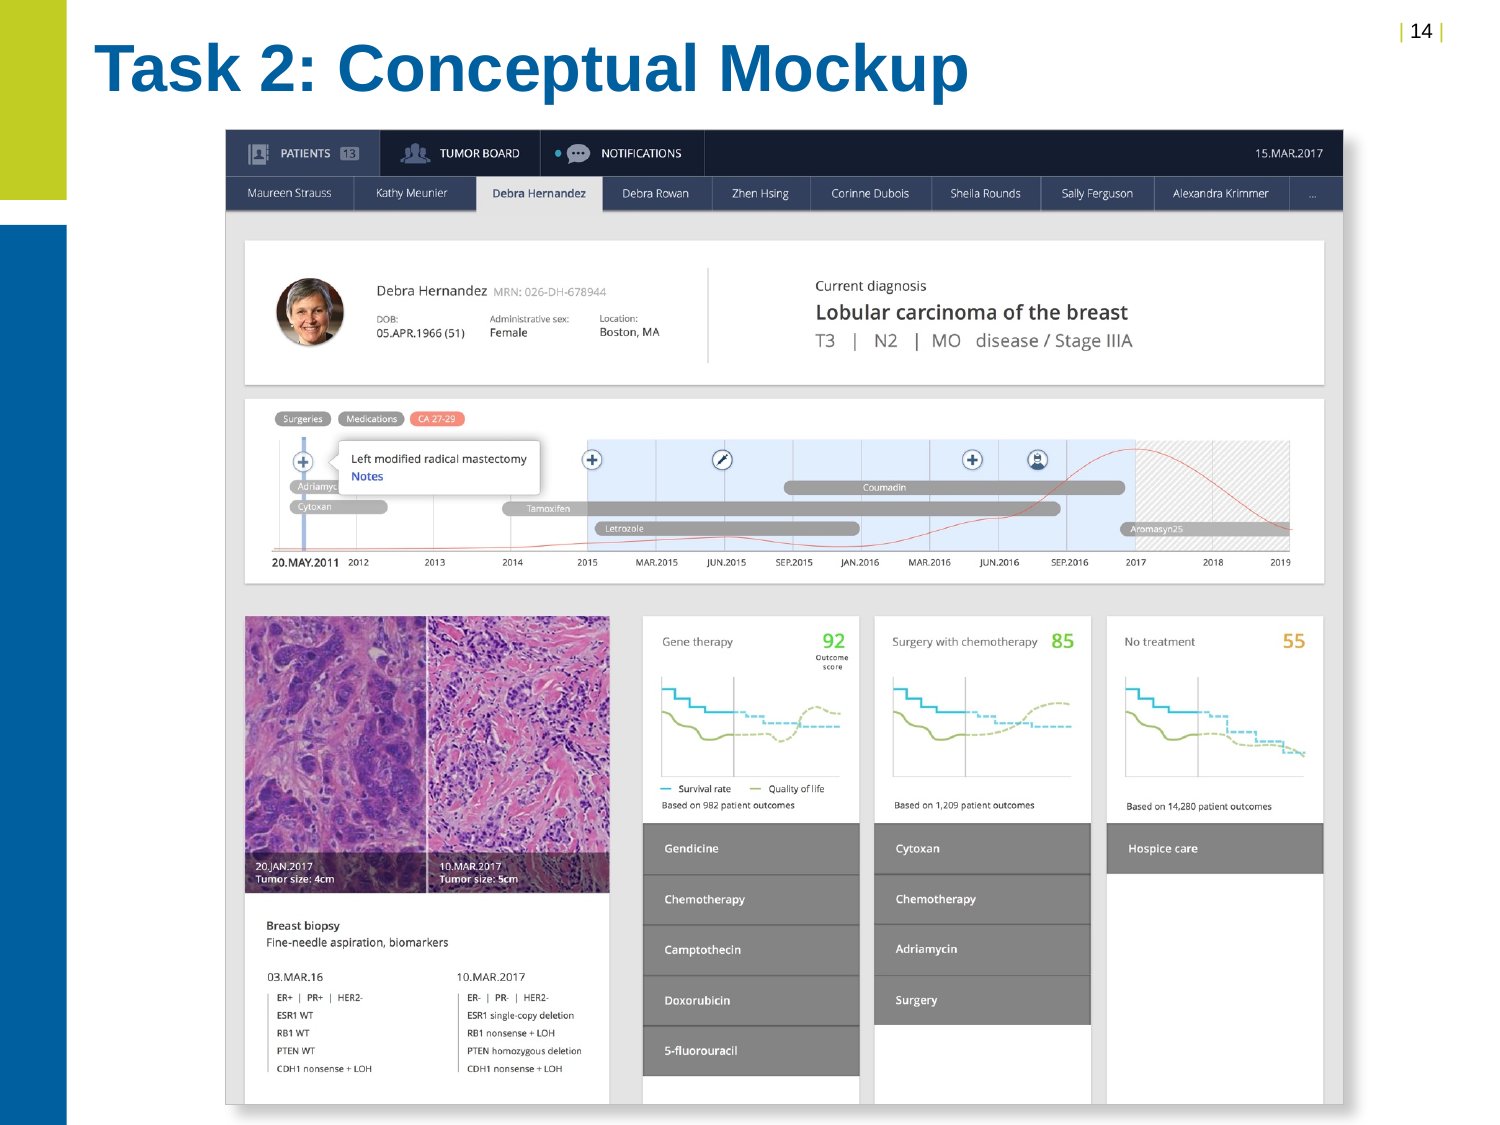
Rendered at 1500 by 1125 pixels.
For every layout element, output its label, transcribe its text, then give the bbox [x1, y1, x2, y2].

picture [224, 129, 1344, 1105]
text_box [85, 164, 1473, 1125]
title Task 2: Conceptual Mockup [79, 0, 1430, 143]
